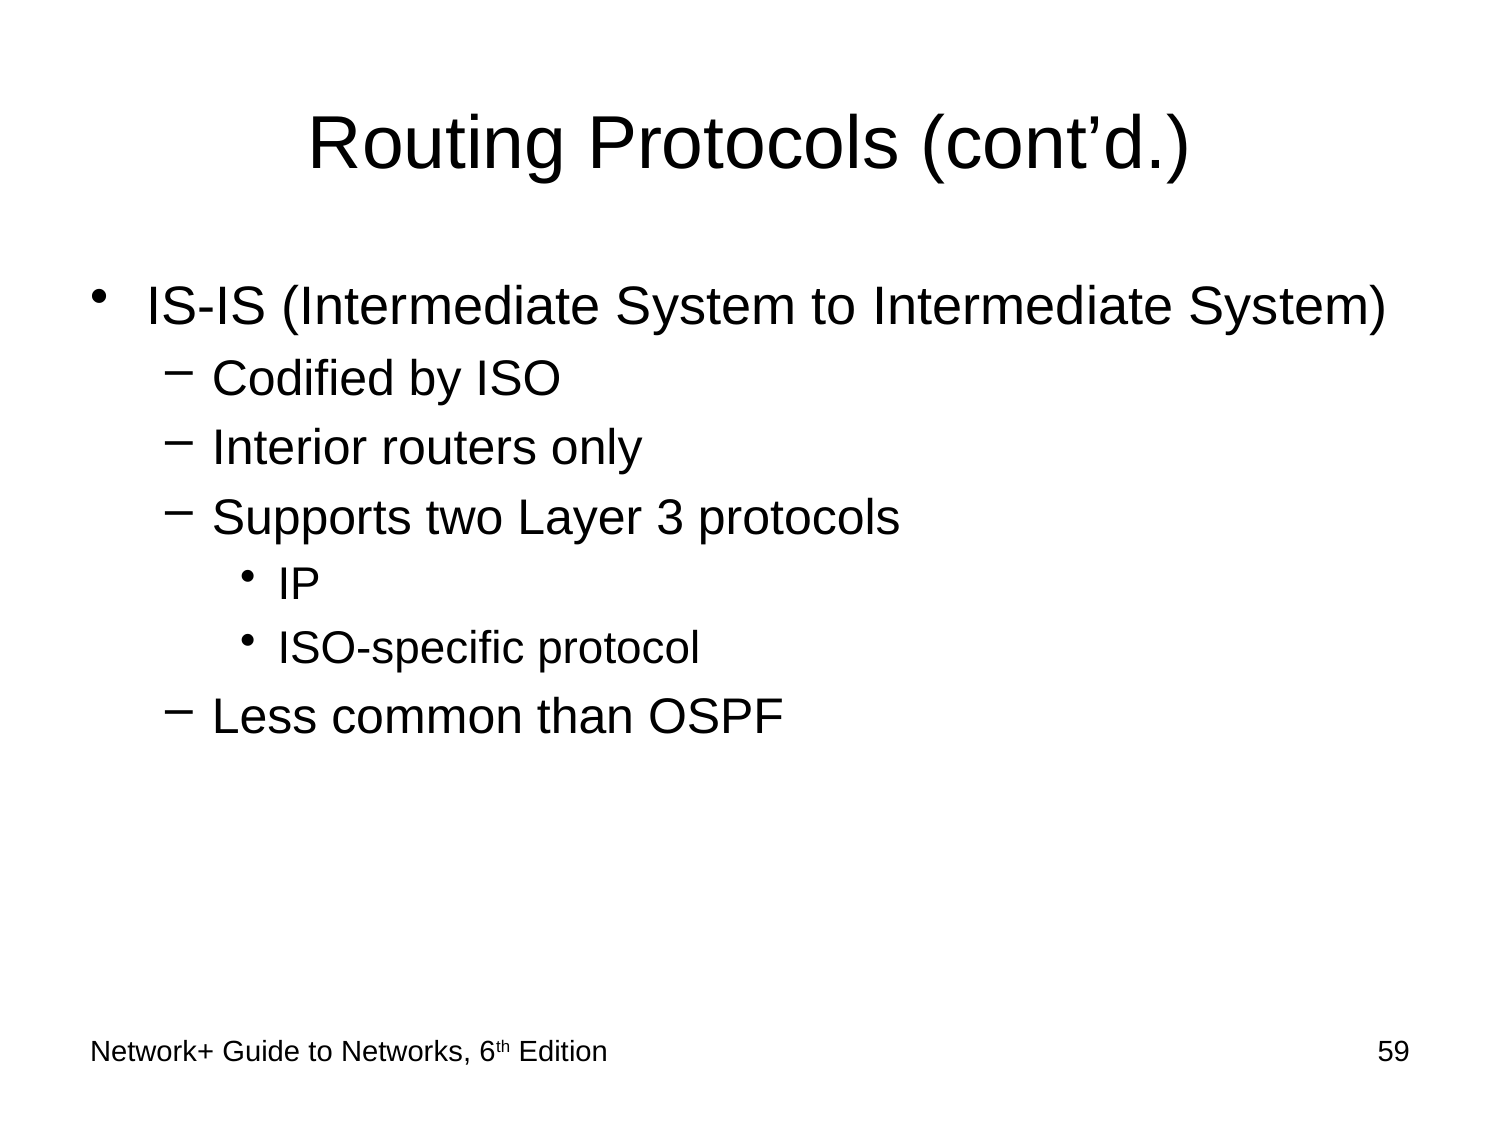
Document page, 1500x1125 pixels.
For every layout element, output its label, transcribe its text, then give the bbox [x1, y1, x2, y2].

title Routing Protocols (cont’d.) [75, 45, 1425, 233]
slide_number 59 [1074, 1024, 1426, 1103]
list IS-IS (Intermediate System to Intermediate System) Codified by ISO Interior routers only Supports two Layer 3 protocols IP ISO-specific protocol Less common than OSPF [75, 262, 1425, 1005]
footer Network+ Guide to Networks, 6th Edition [74, 1024, 988, 1103]
